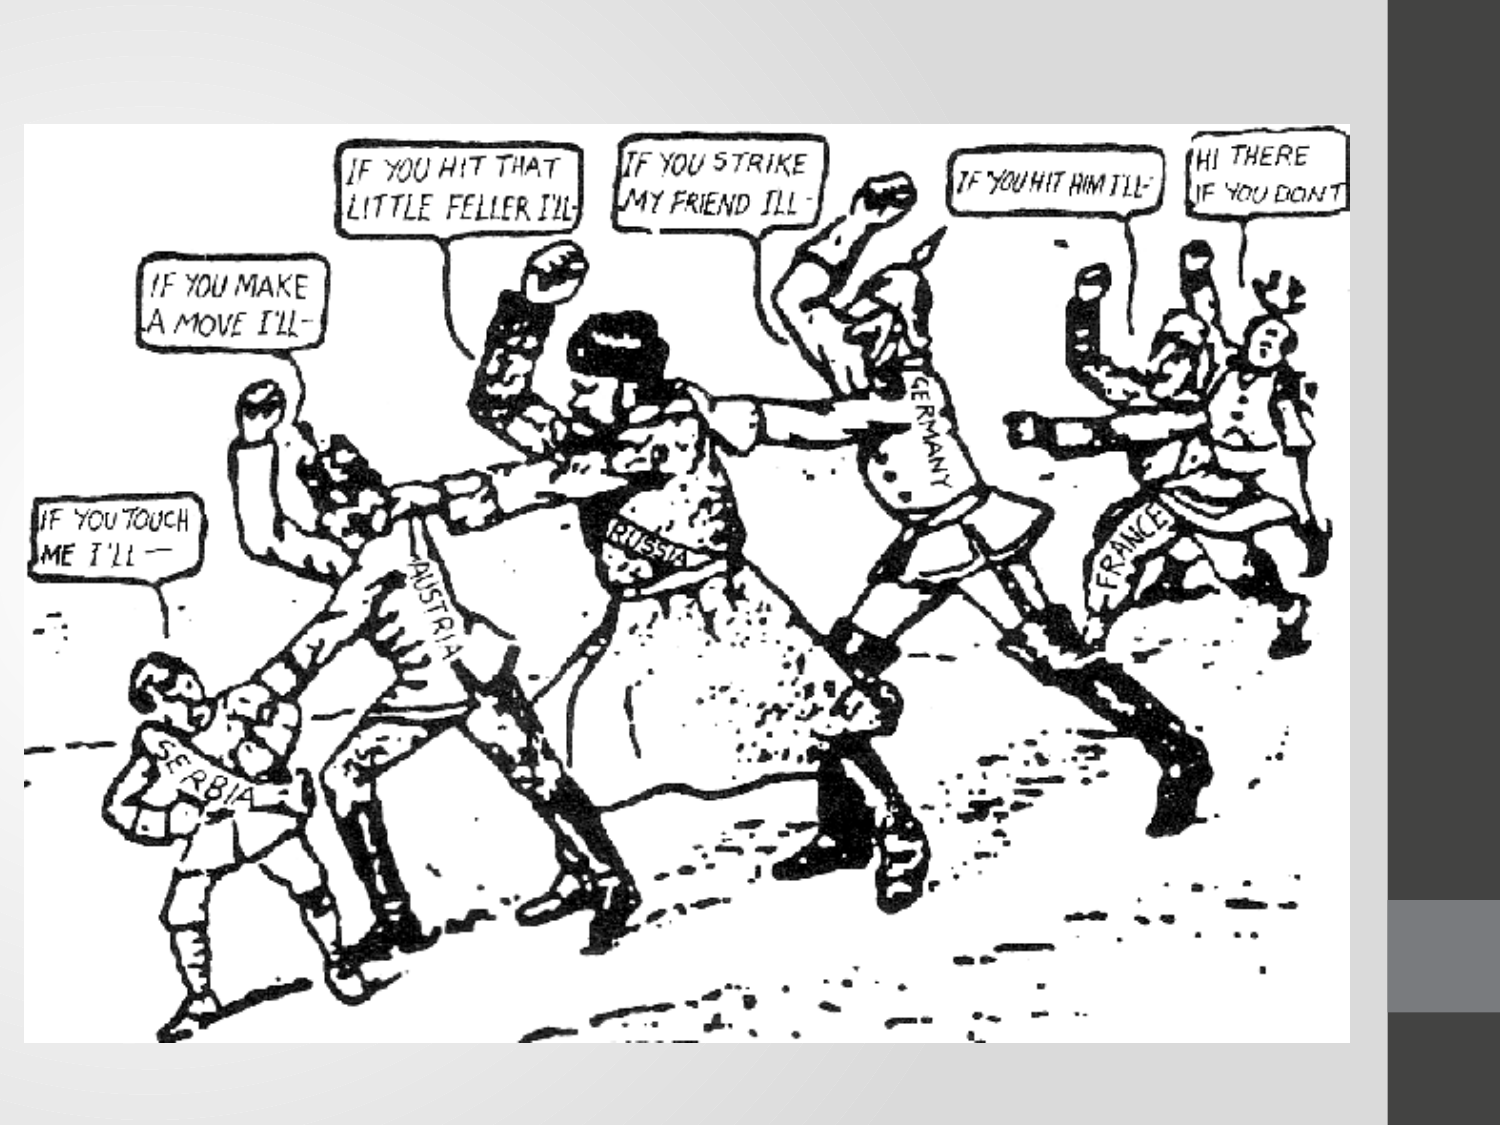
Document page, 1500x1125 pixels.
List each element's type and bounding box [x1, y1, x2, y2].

picture [24, 124, 1351, 1043]
